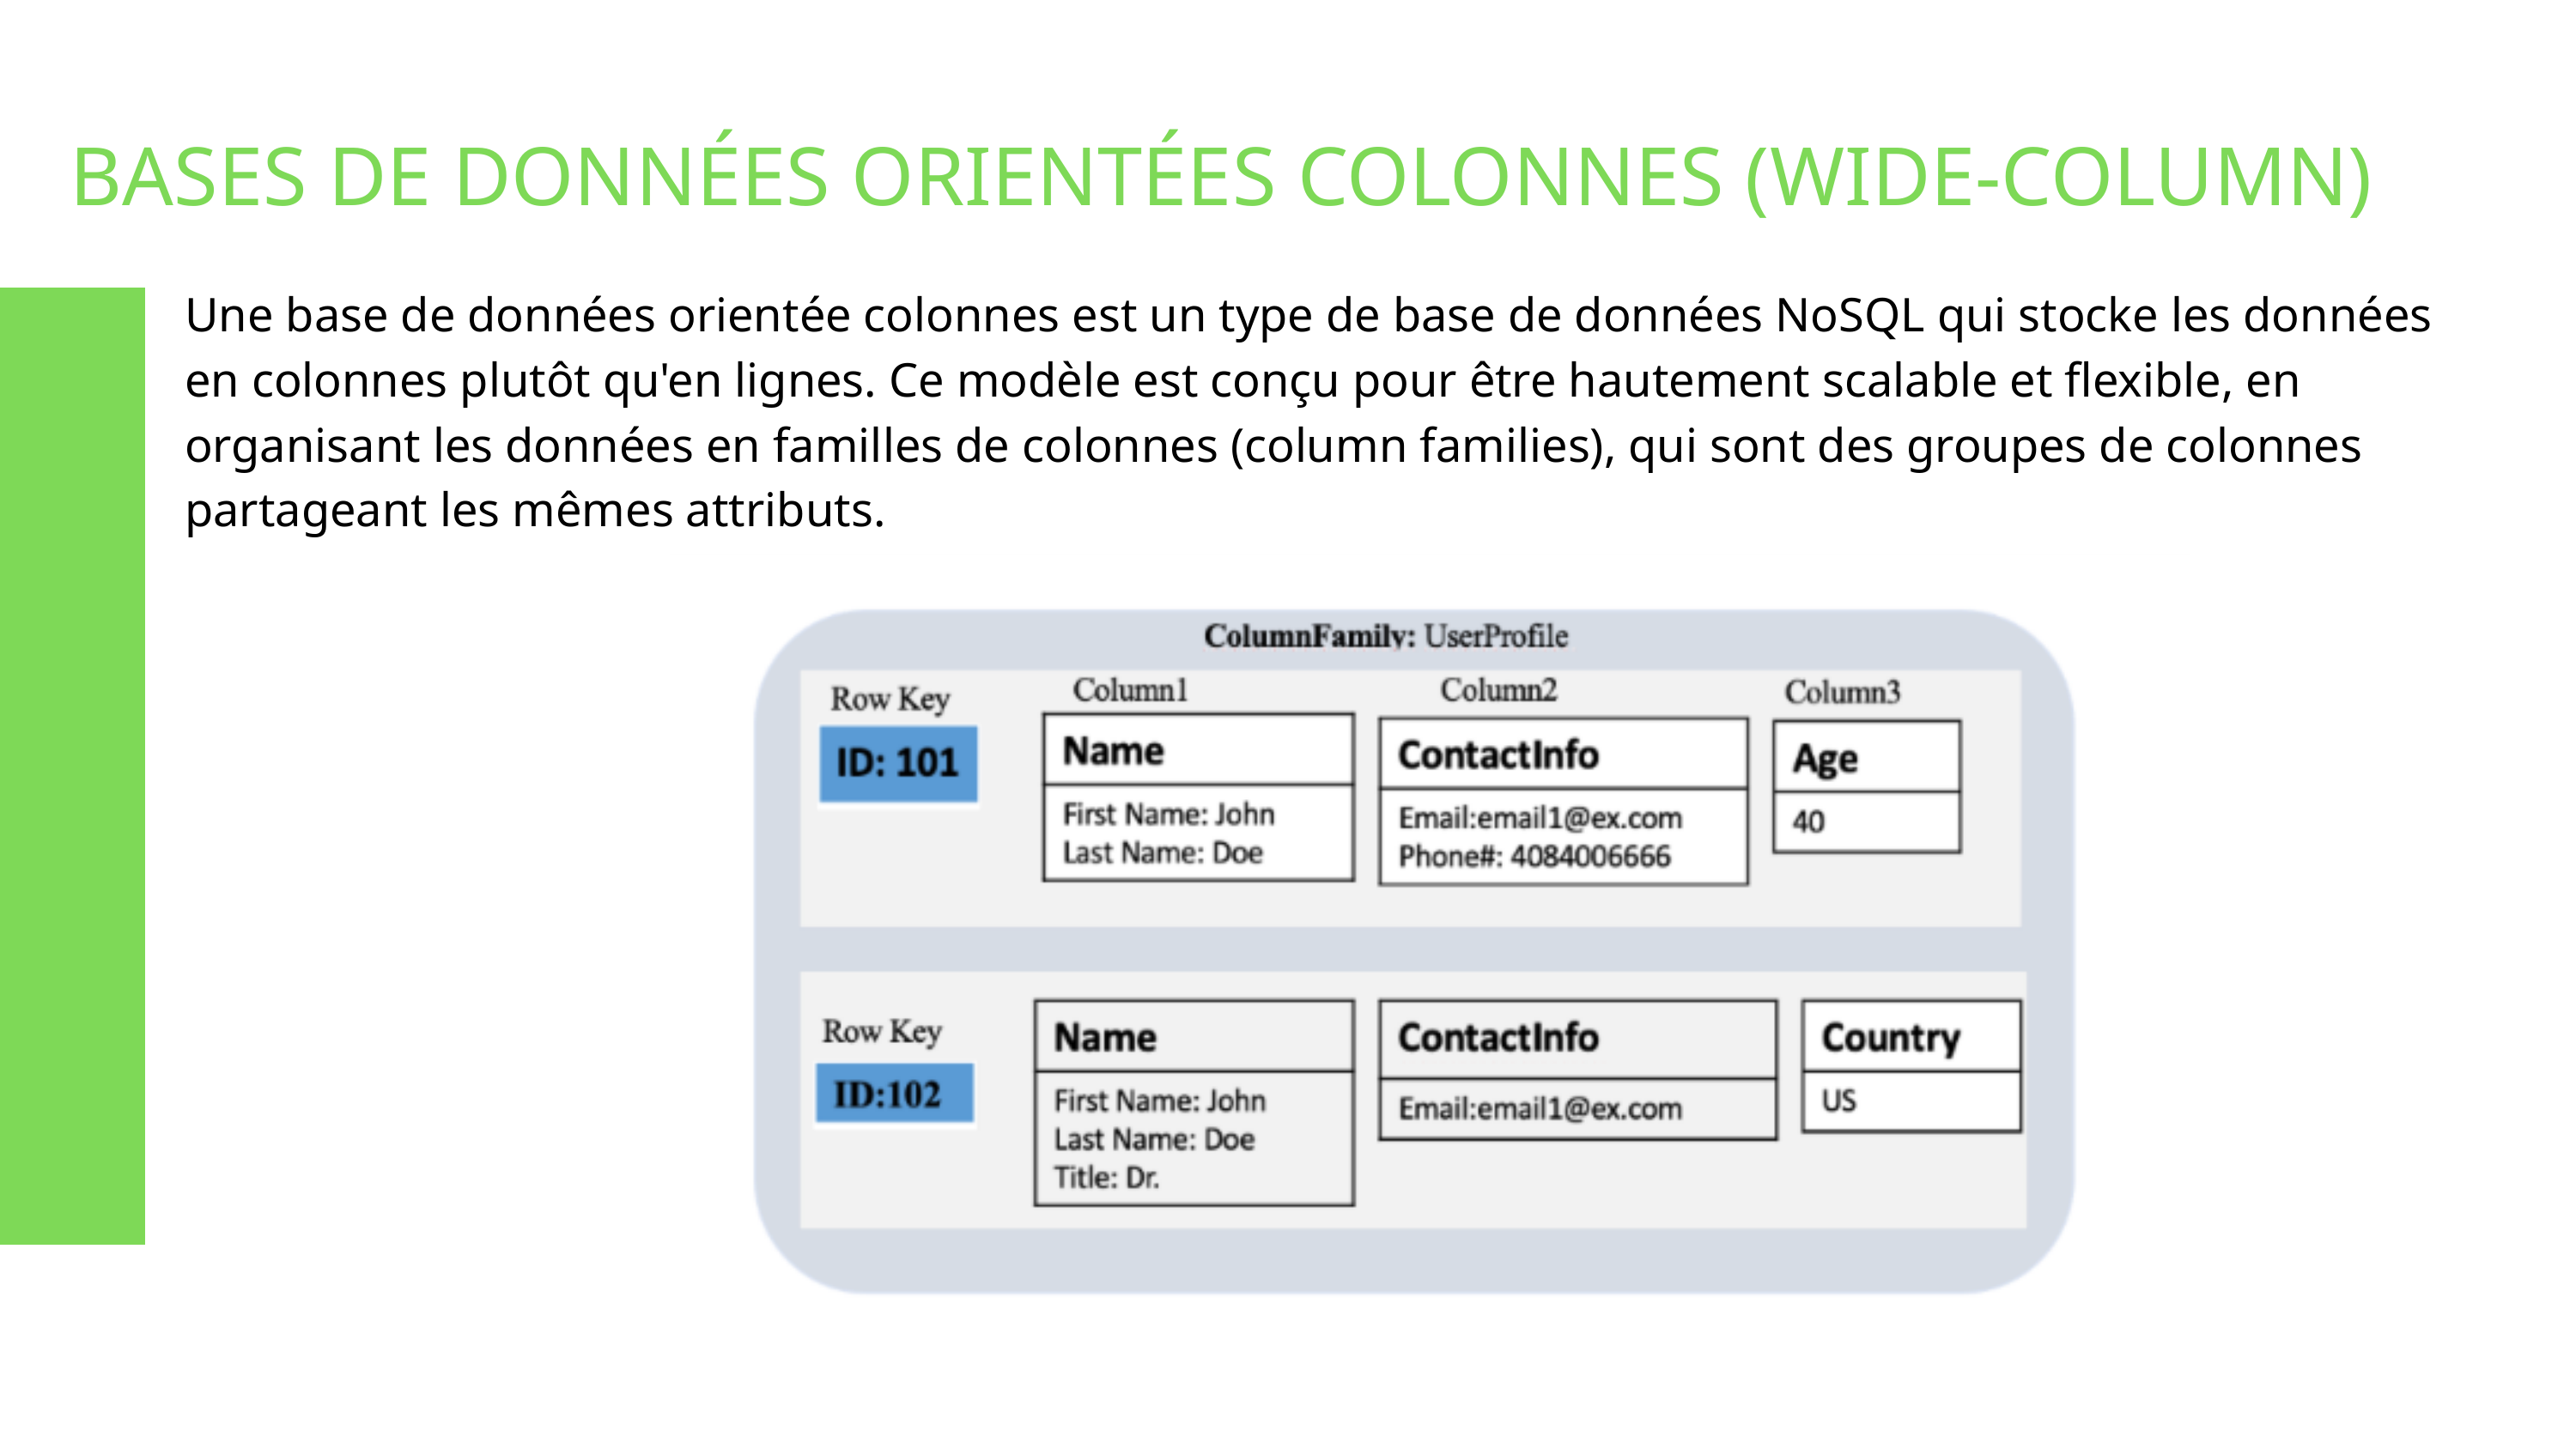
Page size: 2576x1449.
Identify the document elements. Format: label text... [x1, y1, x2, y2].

text_box [670, 888, 2190, 1361]
text_box Une base de données orientée colonnes est un type de base de données NoSQL qui stocke les données en colonnes plutôt qu'en lignes. Ce modèle est conçu pour être hautement scalable et flexible, en organisant les données en familles de colonnes (column families), qui sont des groupes de colonnes partageant les mêmes attributs. [185, 221, 2478, 888]
text_box BASES DE DONNÉES ORIENTÉES COLONNES (WIDE-COLUMN) [70, 139, 2432, 386]
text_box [0, 288, 145, 1245]
